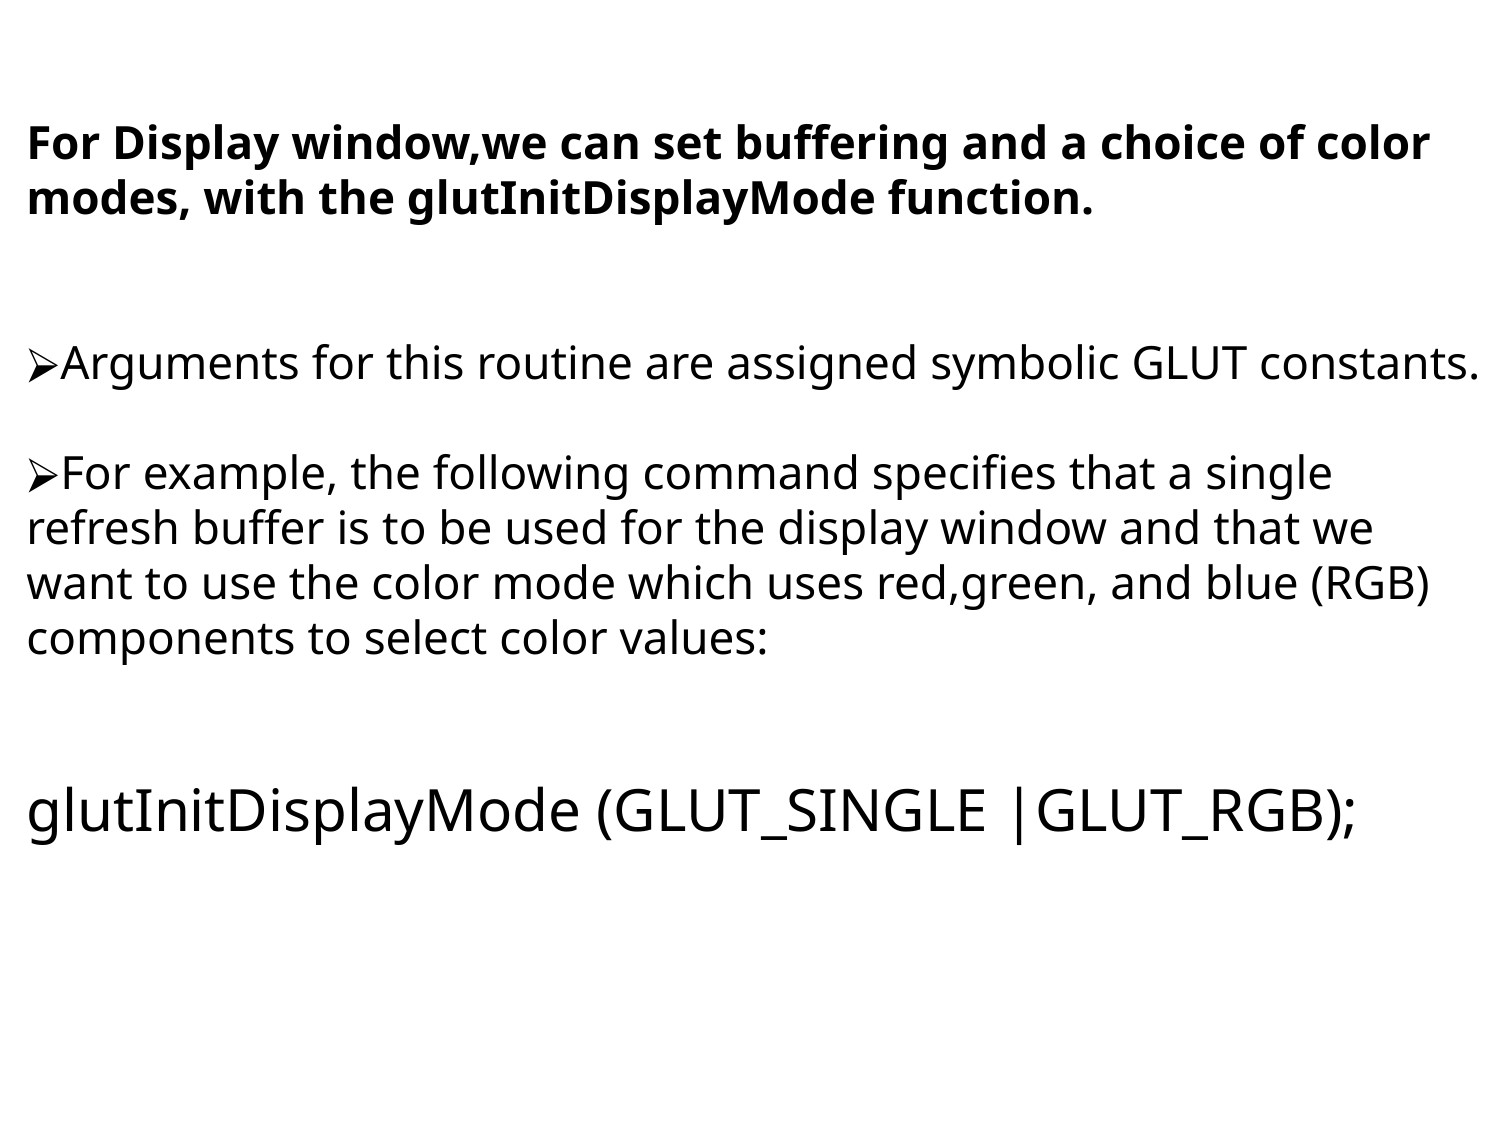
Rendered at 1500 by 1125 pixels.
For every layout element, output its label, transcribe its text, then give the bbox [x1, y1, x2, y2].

text_box For Display window,we can set buffering and a choice of color modes, with the glutInitDisplayMode function. Arguments for this routine are assigned symbolic GLUT constants. For example, the following command specifies that a single refresh buffer is to be used for the display window and that we want to use the color mode which uses red,green, and blue (RGB) components to select color values: glutInitDisplayMode (GLUT_SINGLE |GLUT_RGB); [11, 106, 1500, 851]
